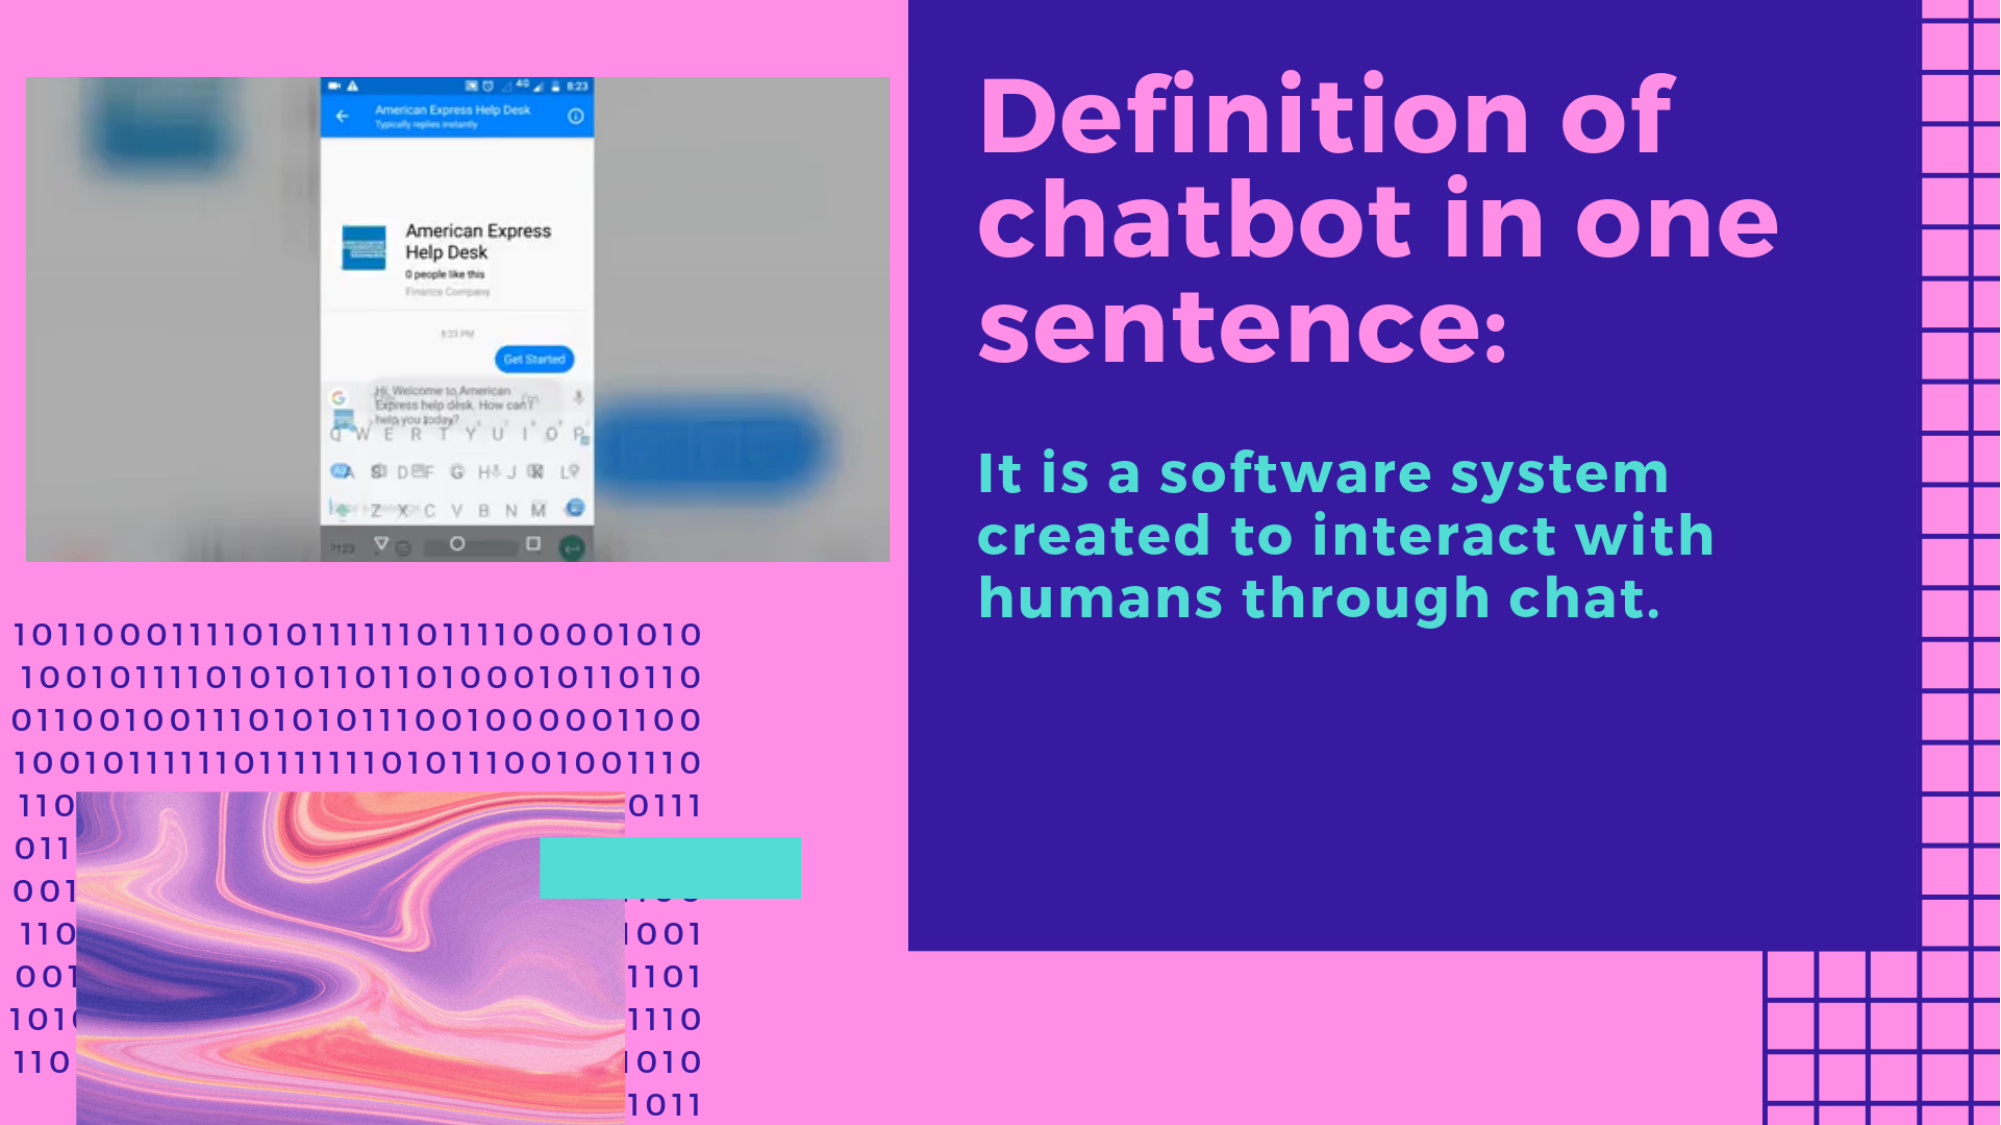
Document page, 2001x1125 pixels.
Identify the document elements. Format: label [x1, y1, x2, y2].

text_box [25, 76, 891, 563]
picture [0, 0, 2000, 1125]
